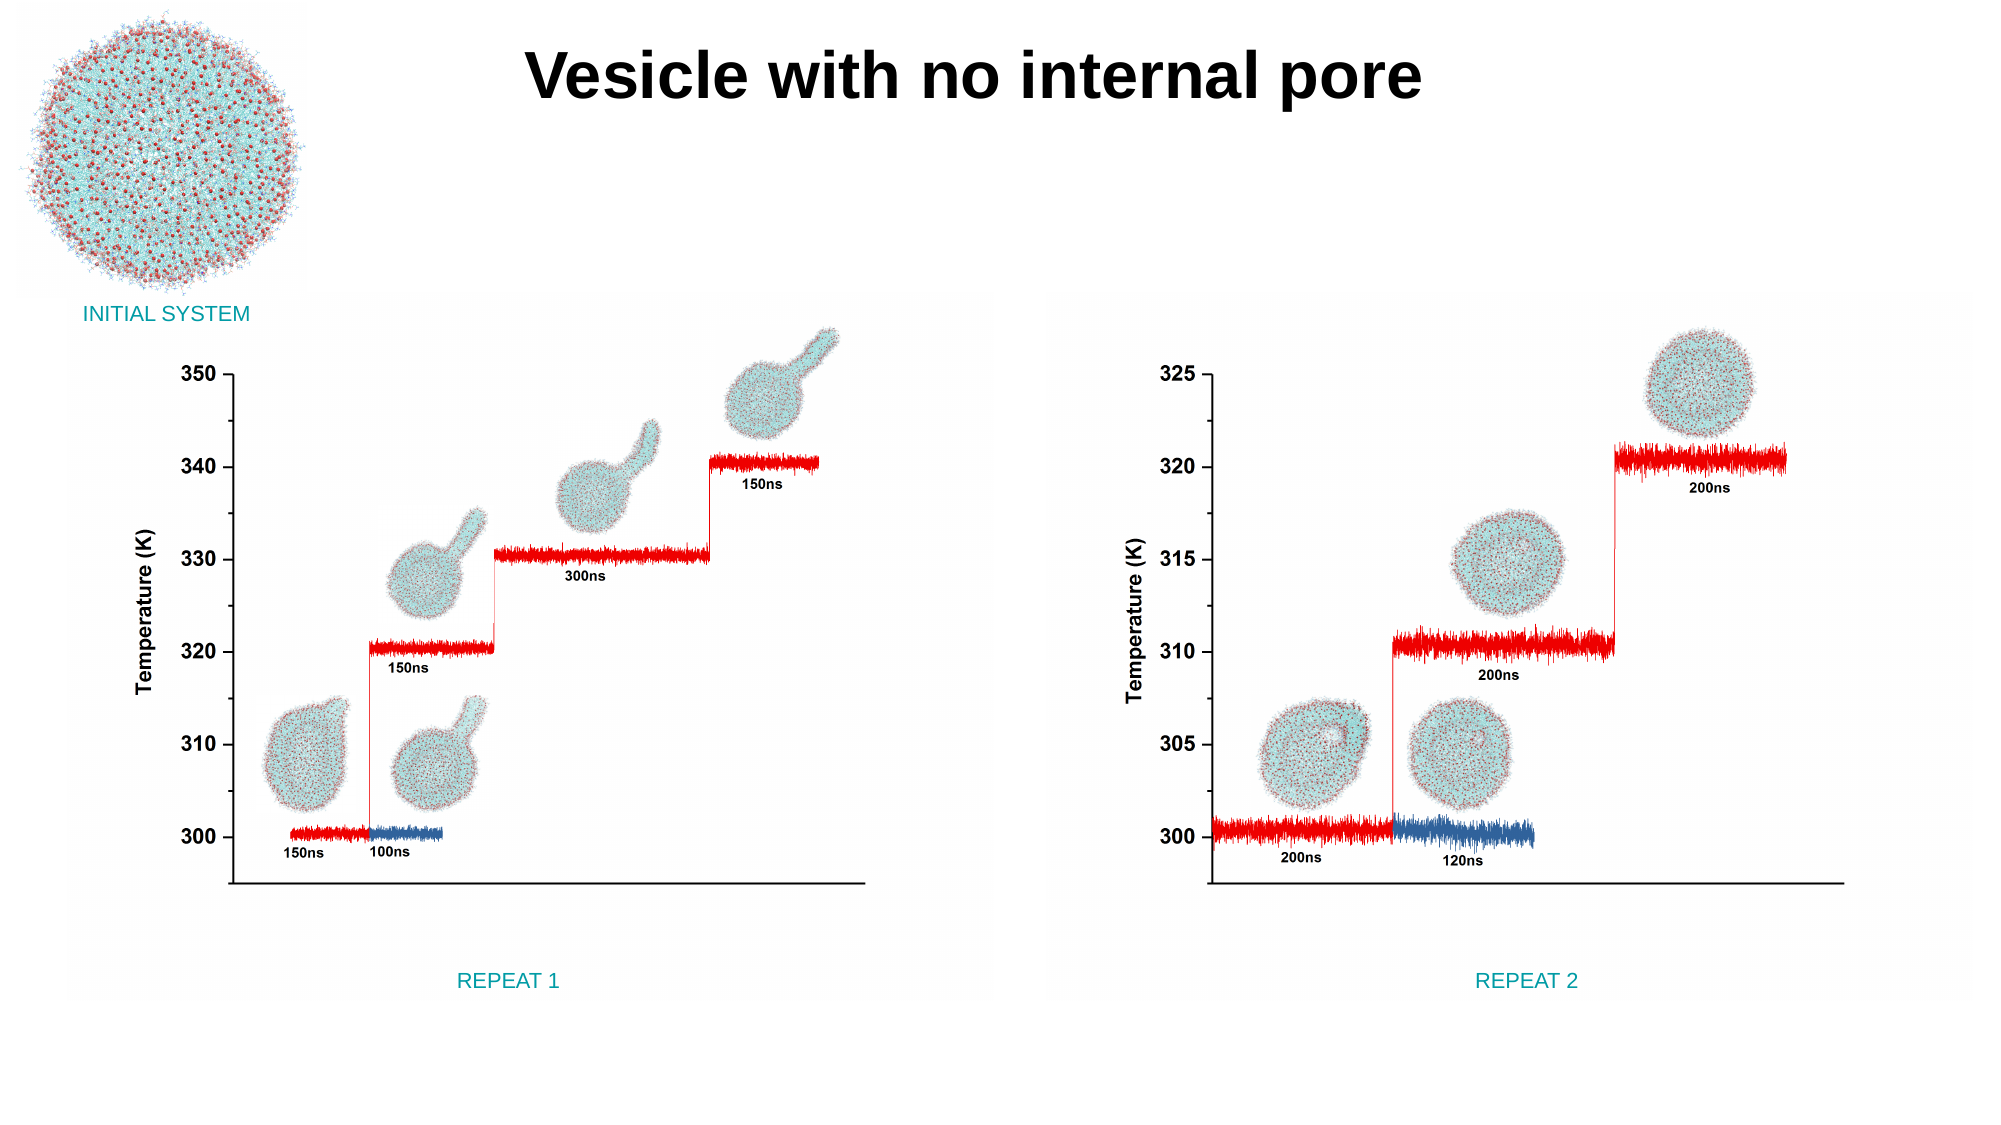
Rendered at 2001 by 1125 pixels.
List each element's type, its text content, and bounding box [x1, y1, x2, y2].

picture [1046, 292, 1973, 1002]
title Vesicle with no internal pore [307, 16, 1837, 137]
picture [16, 2, 994, 1002]
